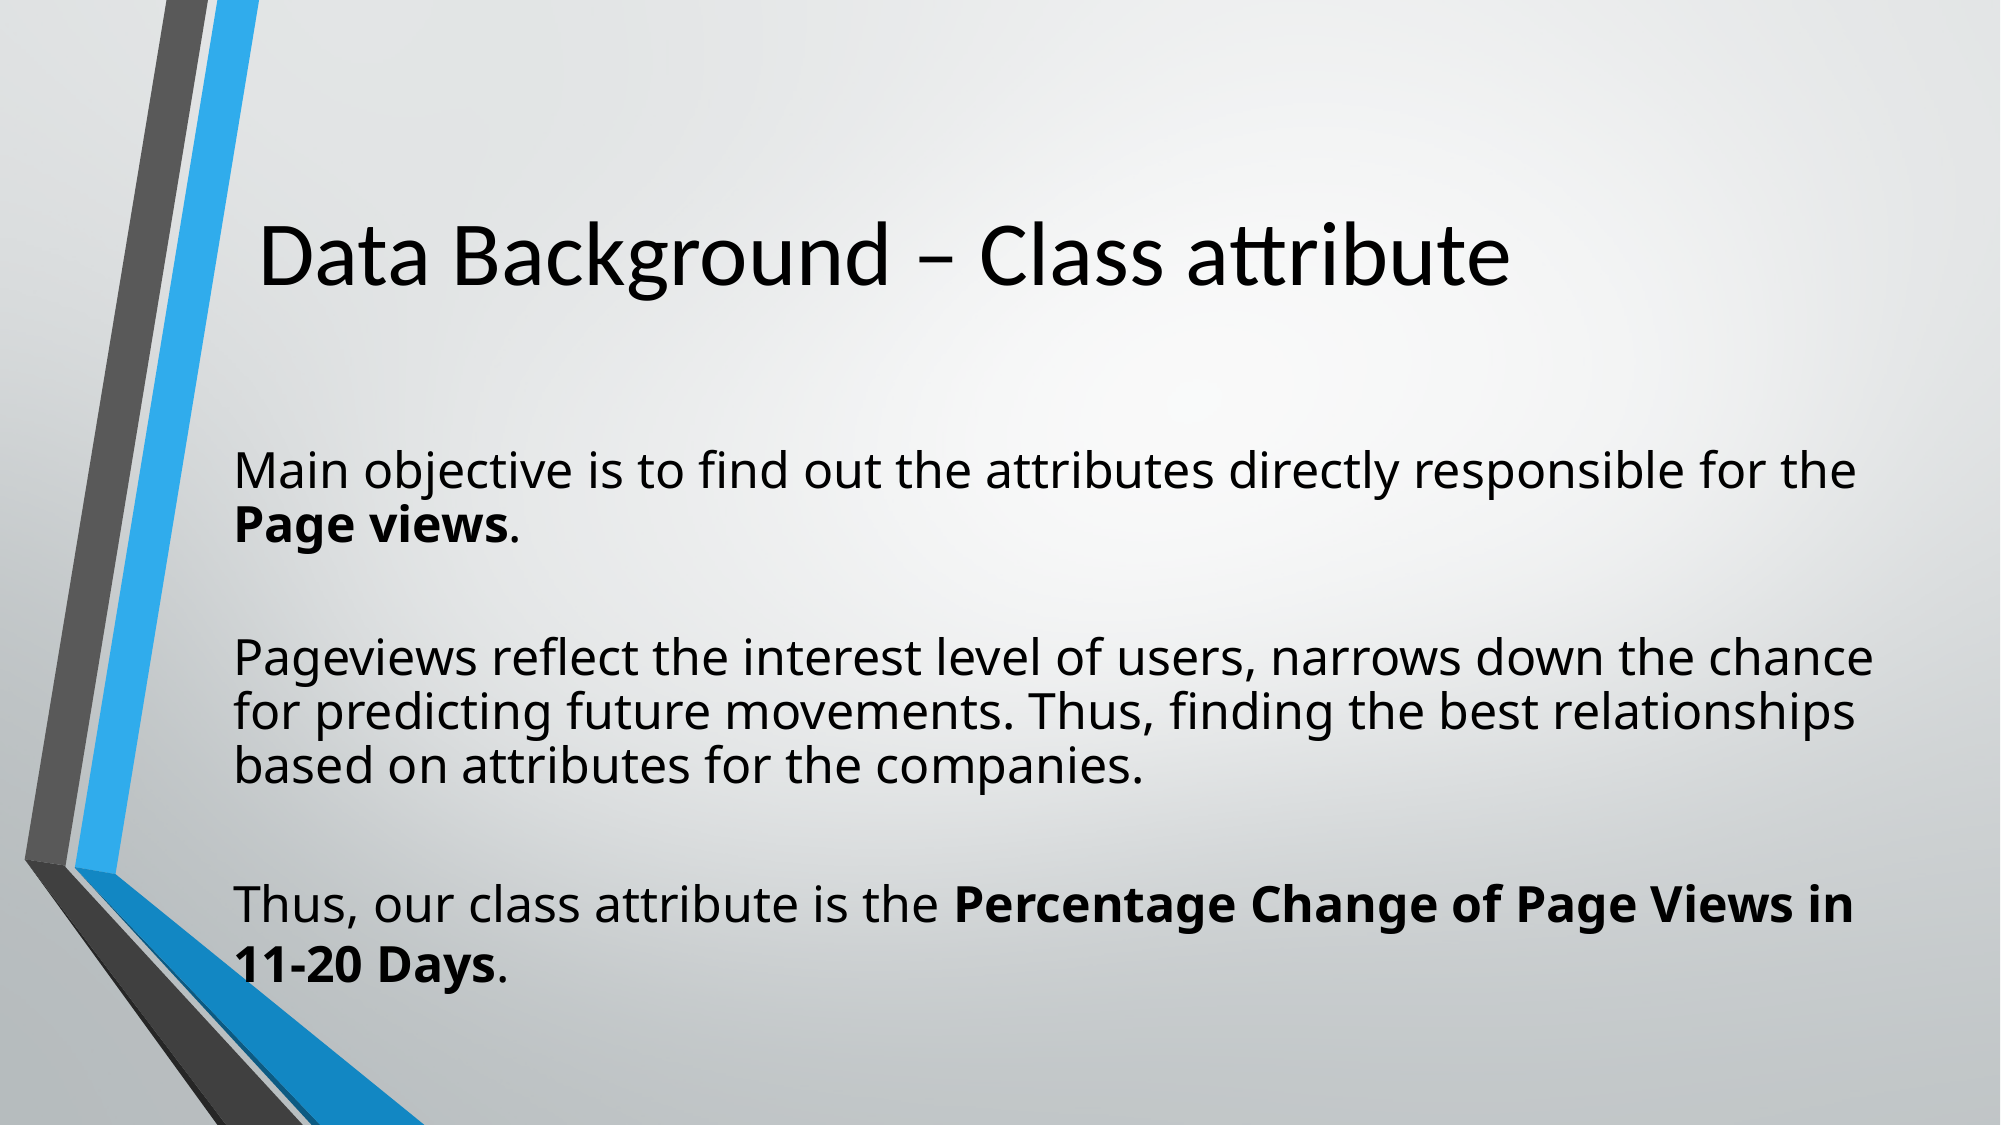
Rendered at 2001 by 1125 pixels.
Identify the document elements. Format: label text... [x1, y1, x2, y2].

list Main objective is to find out the attributes directly responsible for the Page views. Pageviews reflect the interest level of users, narrows down the chance for predicting future movements. Thus, finding the best relationships based on attributes for the companies. Thus, our class attribute is the Percentage Change of Page Views in 11-20 Days. [218, 437, 1943, 950]
title Data Background – Class attribute [243, 112, 1887, 400]
